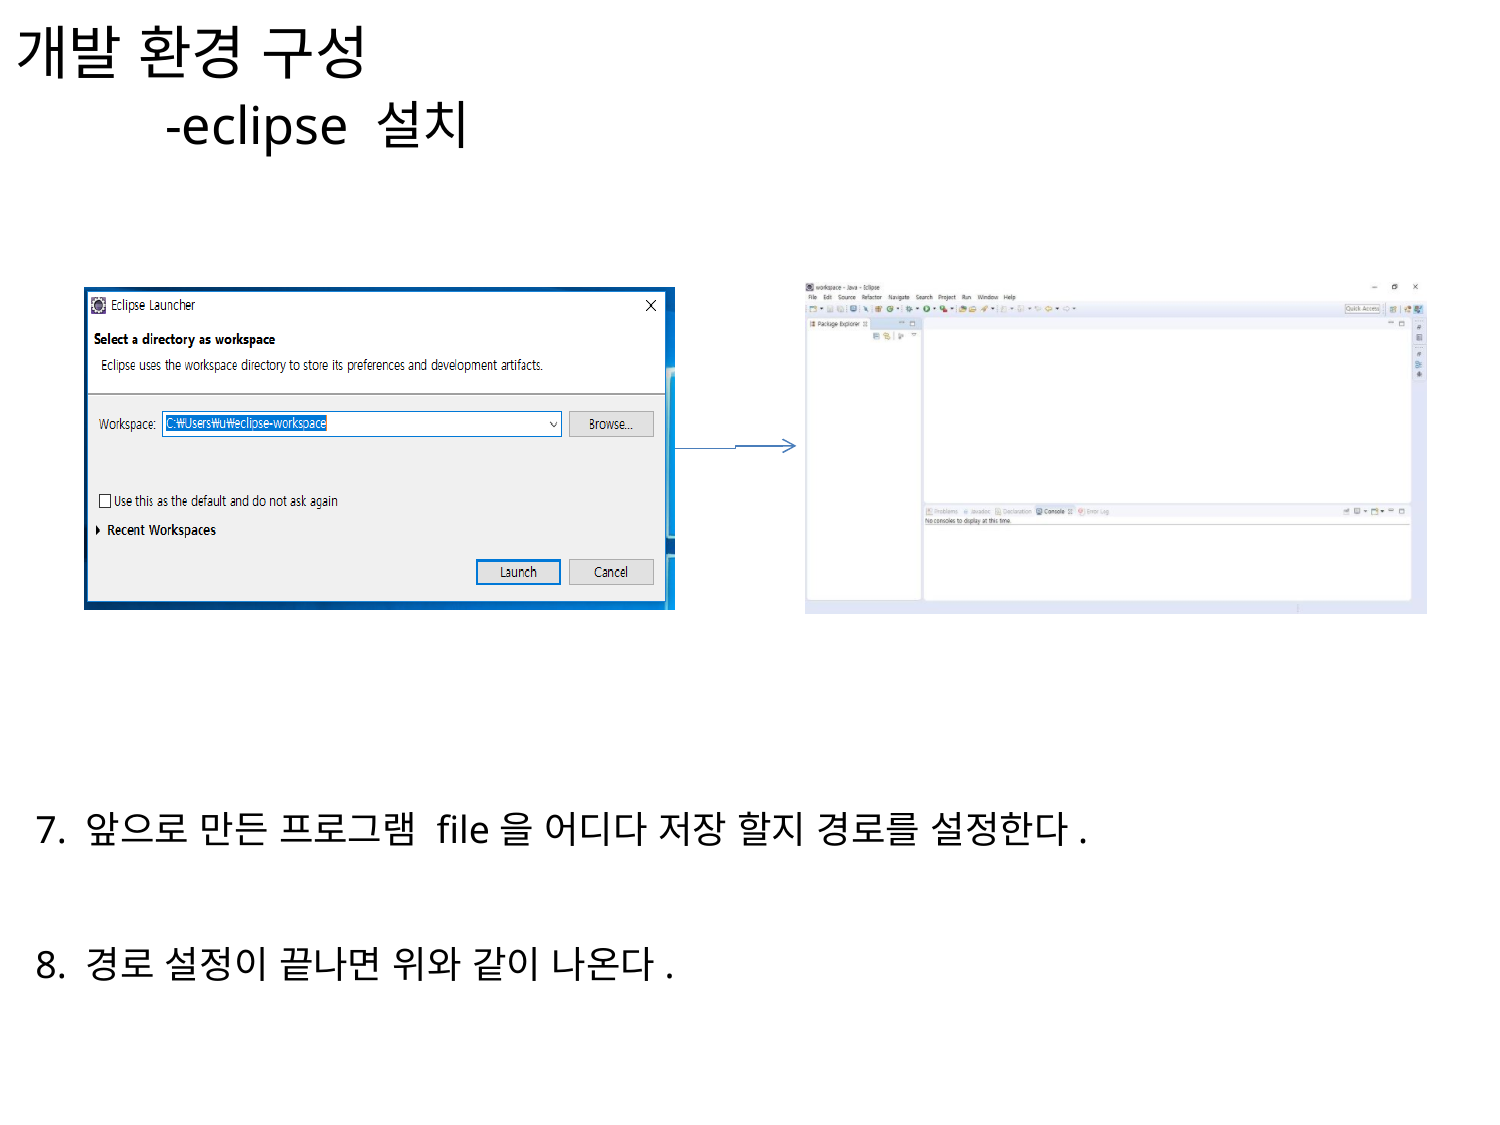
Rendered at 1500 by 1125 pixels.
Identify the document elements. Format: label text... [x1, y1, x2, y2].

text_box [674, 445, 797, 449]
text_box 7. 앞으로 만든 프로그램 file을 어디다 저장 할지 경로를 설정한다. 8. 경로 설정이 끝나면 위와 같이 나온다. [20, 798, 1448, 994]
picture [796, 269, 1482, 622]
text_box 개발 환경 구성 -eclipse 설치 [0, 8, 1350, 197]
picture [84, 286, 676, 610]
